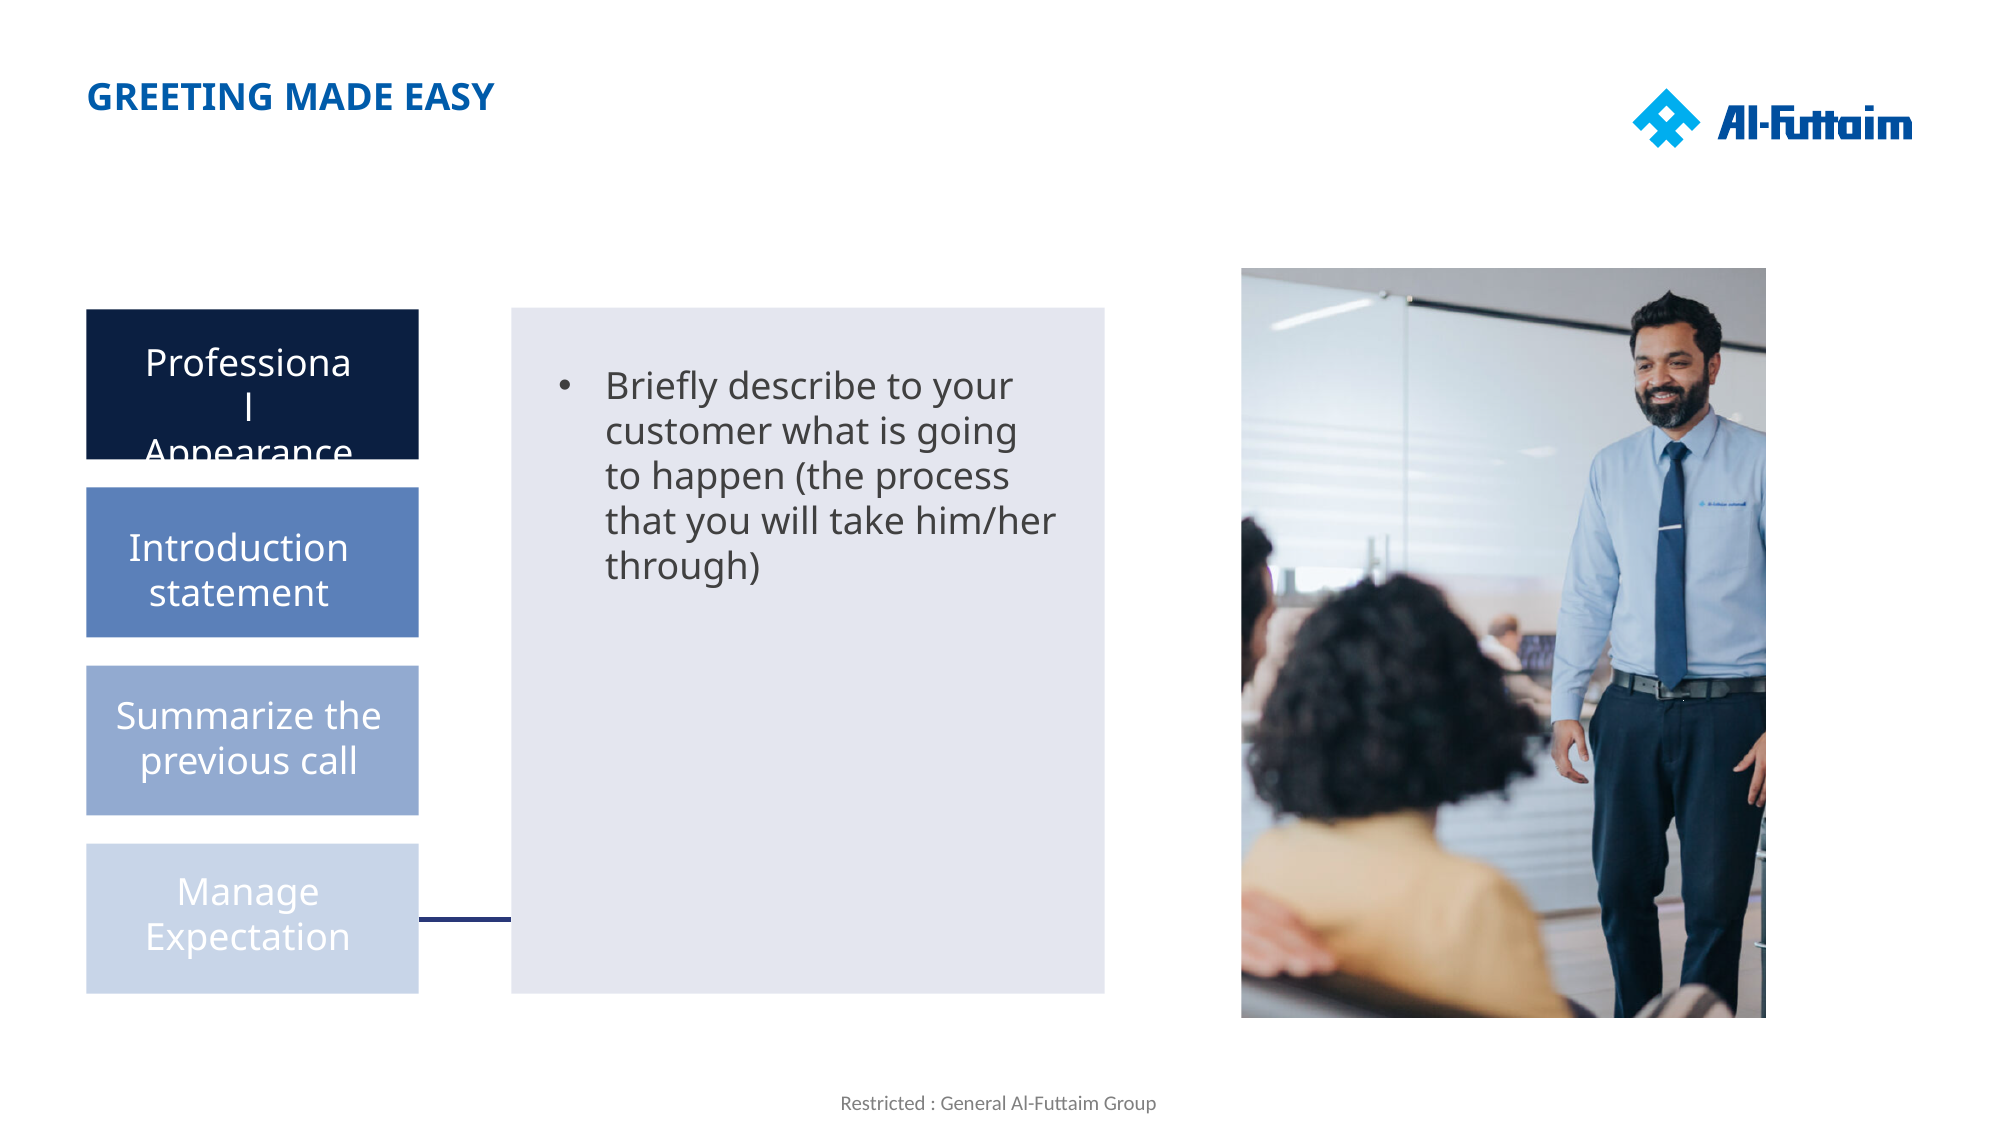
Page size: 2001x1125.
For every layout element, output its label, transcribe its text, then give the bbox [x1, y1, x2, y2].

text_box Summarize the previous call [107, 691, 391, 783]
text_box Manage Expectation [113, 867, 383, 958]
text_box [85, 486, 420, 639]
picture [1240, 267, 1767, 1019]
text_box GREETING MADE EASY [86, 73, 1873, 119]
text_box [85, 664, 420, 817]
text_box [85, 842, 420, 995]
text_box Professional Appearance [140, 338, 357, 474]
text_box [510, 306, 1106, 995]
text_box Briefly describe to your customer what is going to happen (the process that you will take him/her through) [558, 361, 1058, 587]
text_box Introduction statement [121, 524, 357, 615]
text_box [85, 308, 420, 461]
